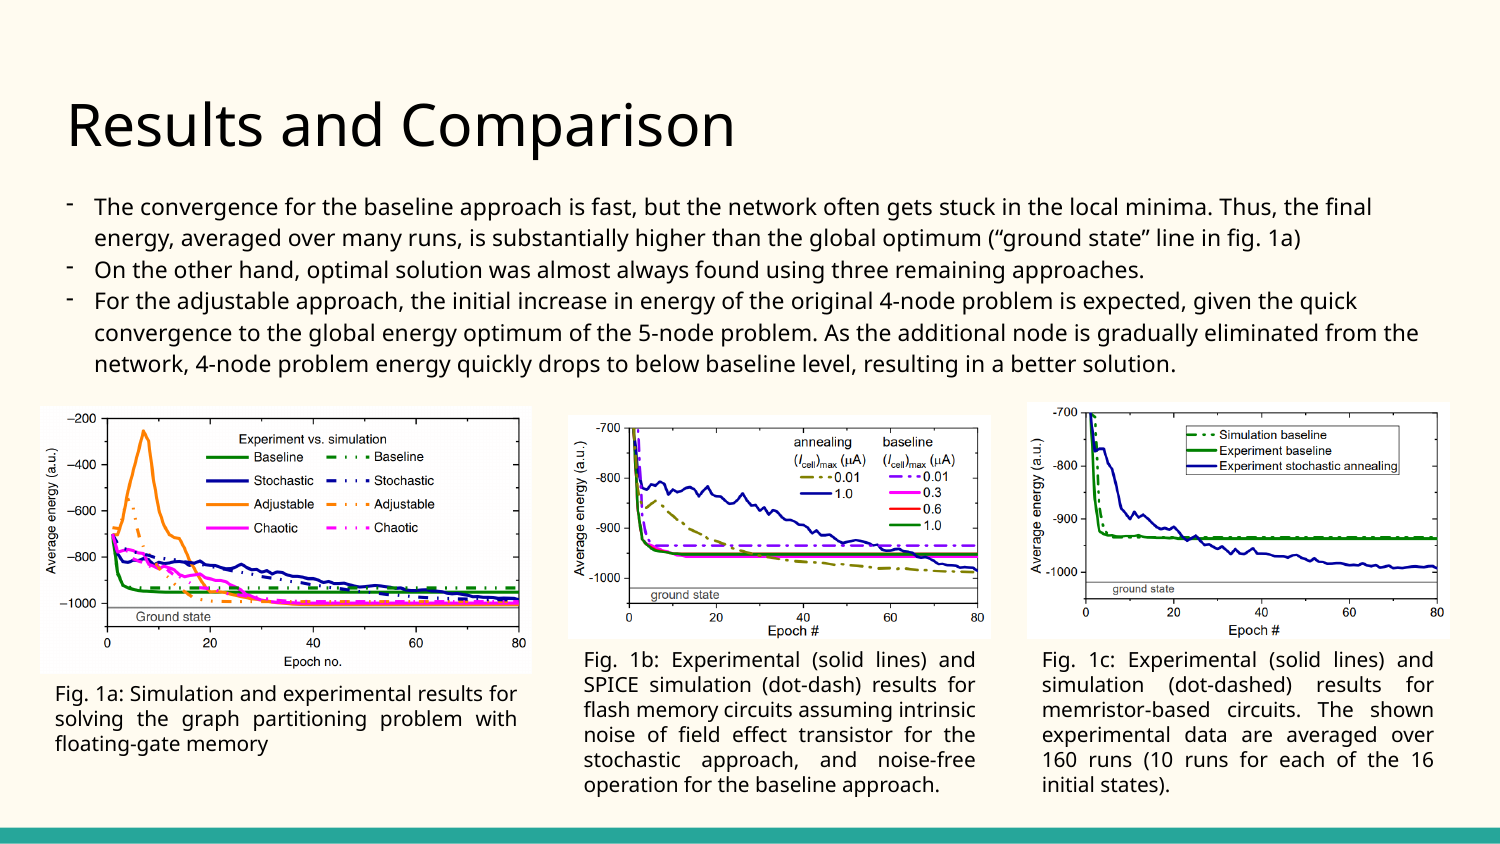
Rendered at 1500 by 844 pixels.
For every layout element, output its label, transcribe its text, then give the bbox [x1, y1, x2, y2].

text_box Fig. 1c: Experimental (solid lines) and simulation (dot-dashed) results for memristor-based circuits. The shown experimental data are averaged over 160 runs (10 runs for each of the 16 initial states). [1027, 647, 1449, 804]
list The convergence for the baseline approach is fast, but the network often gets stuck in the local minima. Thus, the final energy, averaged over many runs, is substantially higher than the global optimum (“ground state” line in fig. 1a) On the other hand, optimal solution was almost always found using three remaining approaches. For the adjustable approach, the initial increase in energy of the original 4-node problem is expected, given the quick convergence to the global energy optimum of the 5-node problem. As the additional node is gradually eliminated from the network, 4-node problem energy quickly drops to below baseline level, resulting in a better solution. [51, 172, 1449, 403]
picture [568, 415, 991, 640]
picture [39, 406, 533, 674]
text_box Fig. 1a: Simulation and experimental results for solving the graph partitioning problem with floating-gate memory [40, 682, 532, 764]
picture [1027, 402, 1450, 640]
title Results and Comparison [51, 72, 1449, 172]
text_box Fig. 1b: Experimental (solid lines) and SPICE simulation (dot-dash) results for flash memory circuits assuming intrinsic noise of field effect transistor for the stochastic approach, and noise-free operation for the baseline approach. [568, 647, 991, 829]
